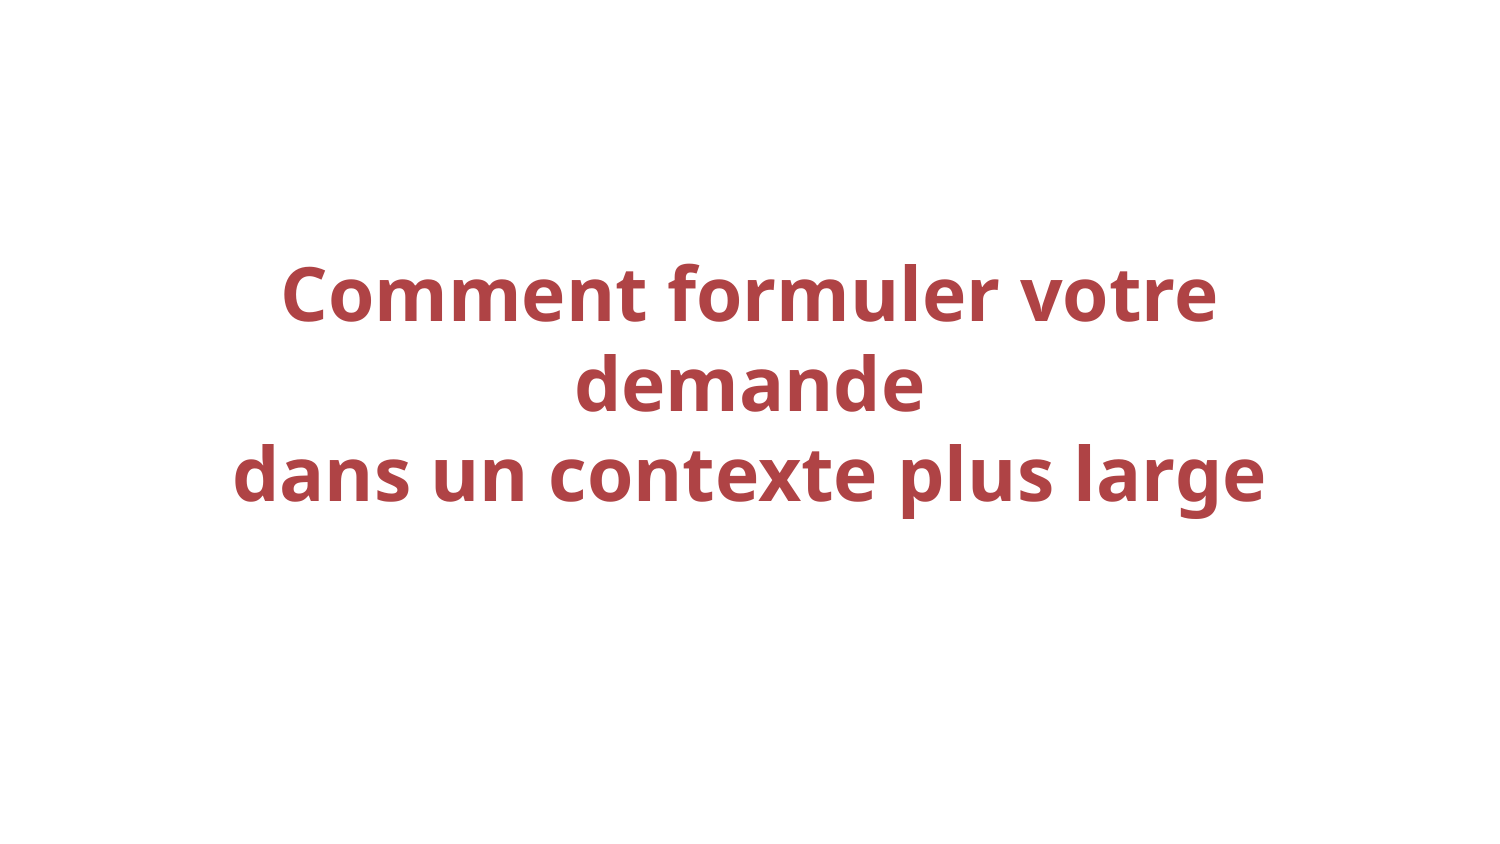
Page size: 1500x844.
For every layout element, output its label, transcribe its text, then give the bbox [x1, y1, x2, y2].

title Comment formuler votre demande dans un contexte plus large [83, 233, 1417, 529]
